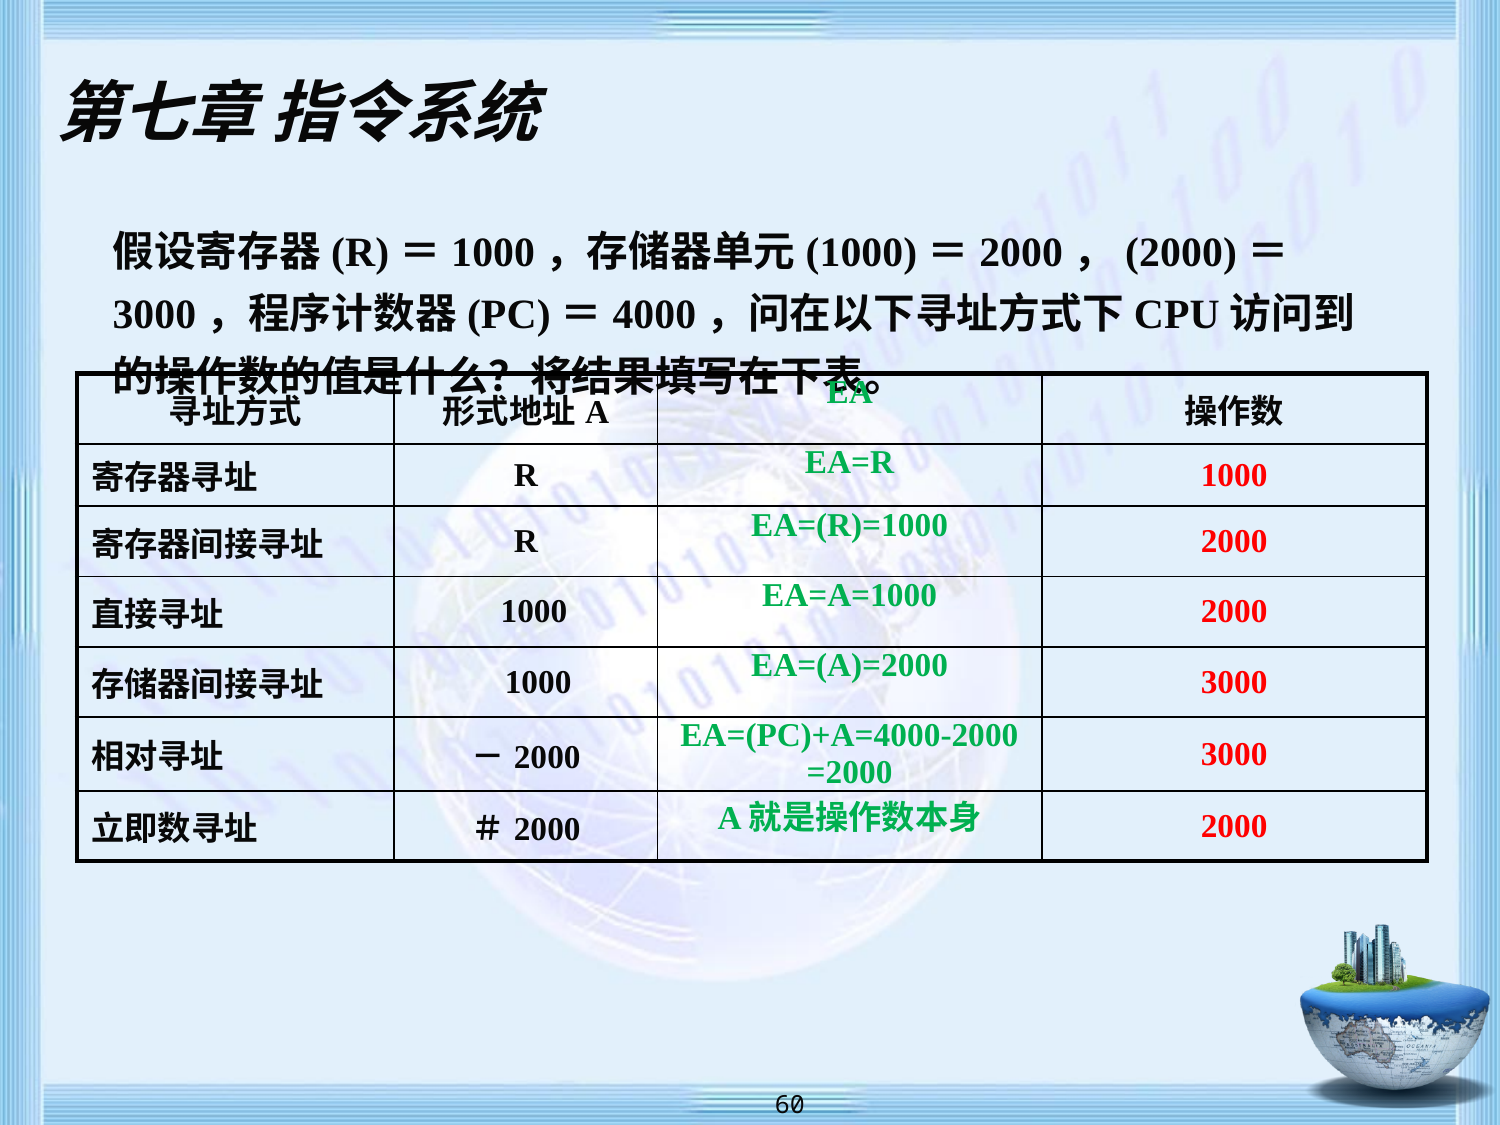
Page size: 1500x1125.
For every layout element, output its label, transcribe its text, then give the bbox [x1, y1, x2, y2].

table_cell EA=(PC)+A=4000-2000 =2000 [658, 718, 1041, 790]
title 第七章 指令系统 假设寄存器(R)＝1000，存储器单元(1000)＝2000，(2000)＝3000，程序计数器(PC)＝4000，问在以下寻址方式下CPU访问到的操作数的值是什么？将结果填写在下表。 [41, 137, 1392, 363]
table_cell －2000 [395, 718, 657, 790]
table_cell 1000 [395, 648, 657, 716]
table_header EA [658, 376, 1041, 443]
table_cell 2000 [1043, 792, 1425, 859]
footer 60 [512, 1072, 988, 1113]
table_header 操作数 [1043, 376, 1425, 443]
table_cell 2000 [1043, 577, 1425, 646]
table_cell ＃2000 [395, 792, 657, 859]
table_cell 寄存器寻址 [79, 445, 393, 505]
table_cell 立即数寻址 [79, 792, 393, 859]
table_cell 1000 [395, 577, 657, 646]
table_cell 3000 [1043, 648, 1425, 716]
table_cell 3000 [1043, 718, 1425, 790]
picture [0, 0, 1500, 1125]
table_cell EA=R [658, 445, 1041, 505]
table_cell 相对寻址 [79, 718, 393, 790]
table_cell 1000 [1043, 445, 1425, 505]
table_cell EA=A=1000 [658, 577, 1041, 646]
table_cell 存储器间接寻址 [79, 648, 393, 716]
table_cell A就是操作数本身 [658, 792, 1041, 859]
table_header 形式地址A [395, 376, 657, 443]
table_cell 寄存器间接寻址 [79, 507, 393, 576]
table_cell EA=(A)=2000 [658, 648, 1041, 716]
table_cell R [395, 445, 657, 505]
table_cell R [395, 507, 657, 576]
table_header 寻址方式 [79, 376, 393, 443]
table_cell 2000 [1043, 507, 1425, 576]
table_cell 直接寻址 [79, 577, 393, 646]
table_cell EA=(R)=1000 [658, 507, 1041, 576]
